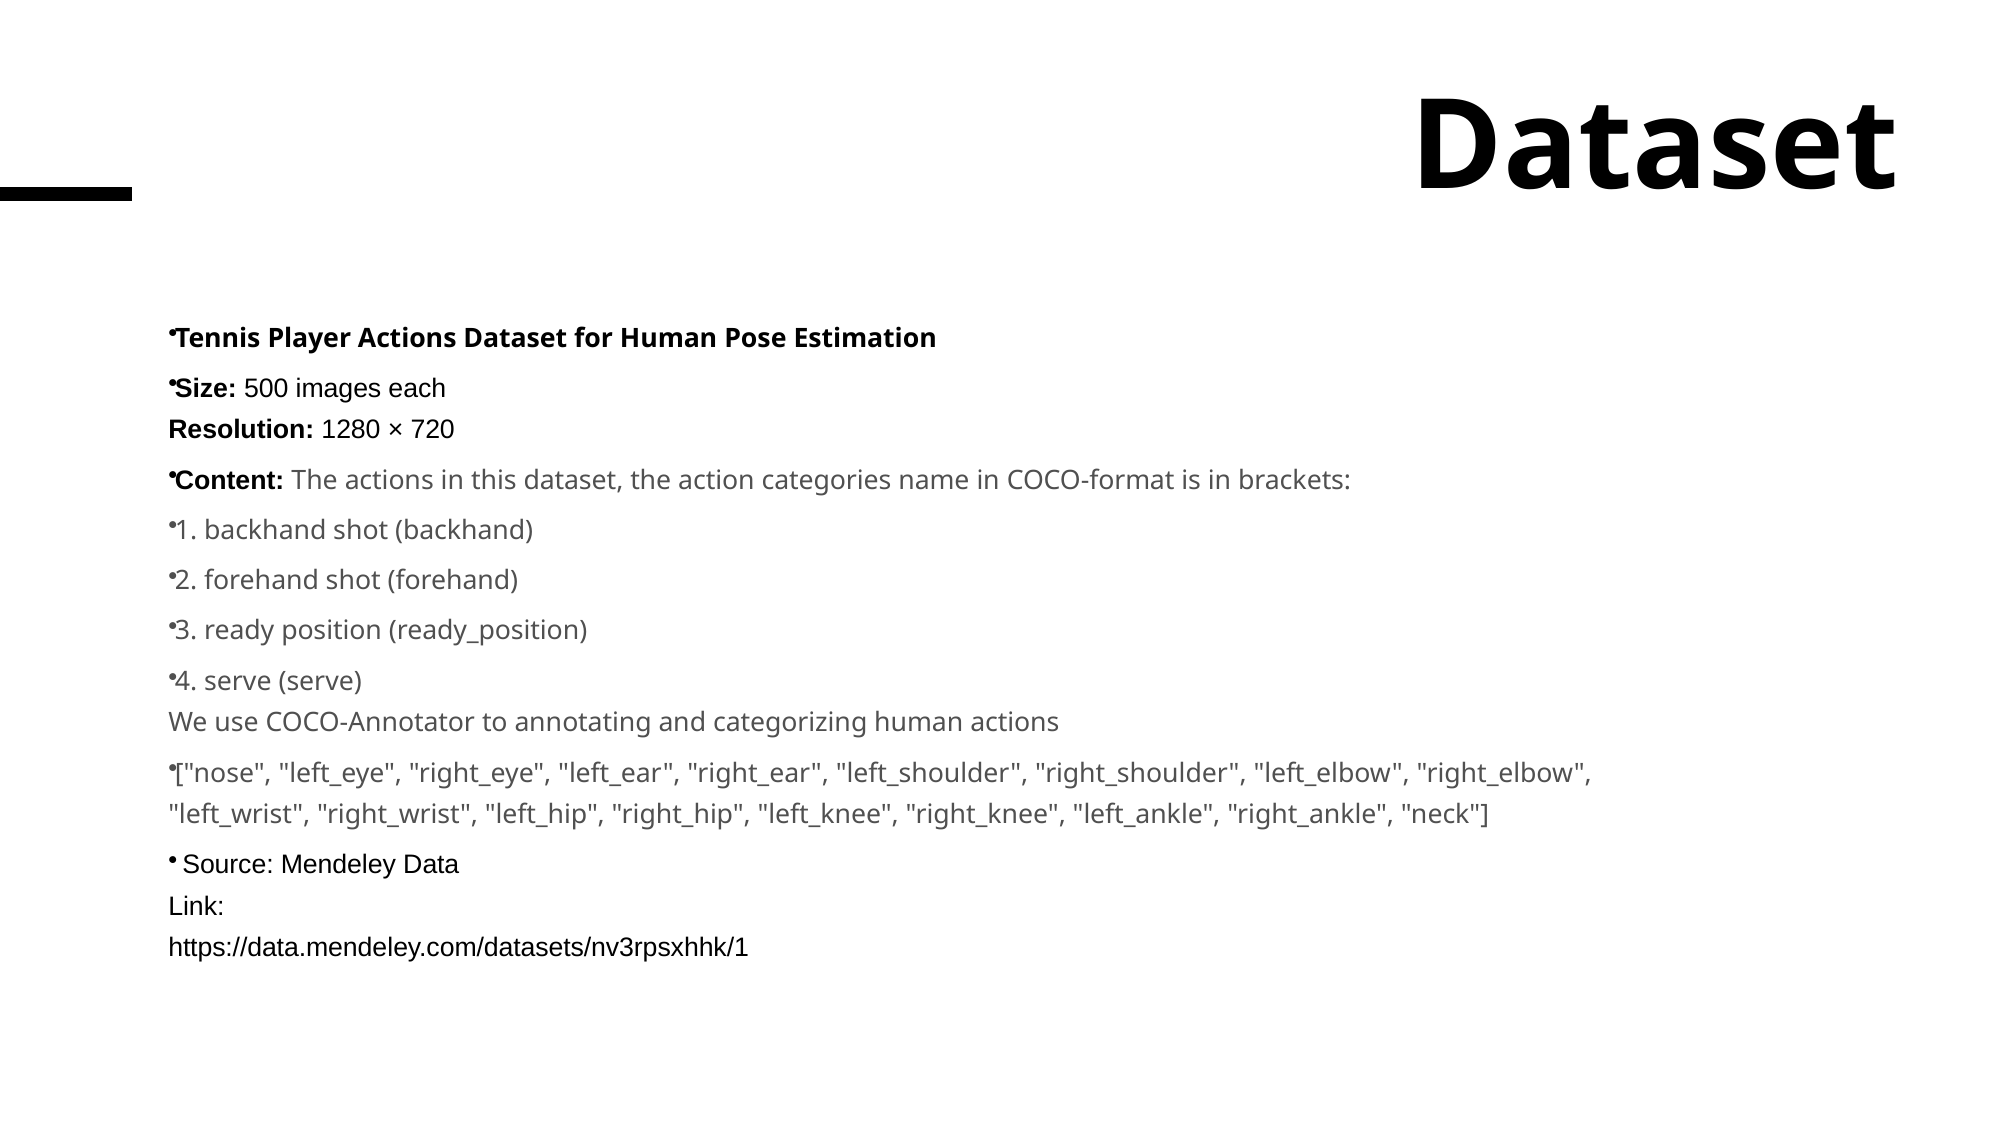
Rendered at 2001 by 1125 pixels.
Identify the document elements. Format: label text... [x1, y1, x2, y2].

title Dataset [630, 79, 1915, 480]
list Tennis Player Actions Dataset for Human Pose Estimation Size: 500 images each Resolution: 1280 × 720 Content: The actions in this dataset, the action categories name in COCO-format is in brackets: 1. backhand shot (backhand) 2. forehand shot (forehand) 3. ready position (ready_position) 4. serve (serve) We use COCO-Annotator to annotating and categorizing human actions ["nose", "left_eye", "right_eye", "left_ear", "right_ear", "left_shoulder", "right_shoulder", "left_elbow", "right_elbow", "left_wrist", "right_wrist", "left_hip", "right_hip", "left_knee", "right_knee", "left_ankle", "right_ankle", "neck"] Source: Mendeley Data Link: https://data.mendeley.com/datasets/nv3rpsxhhk/1 [153, 303, 1628, 1002]
